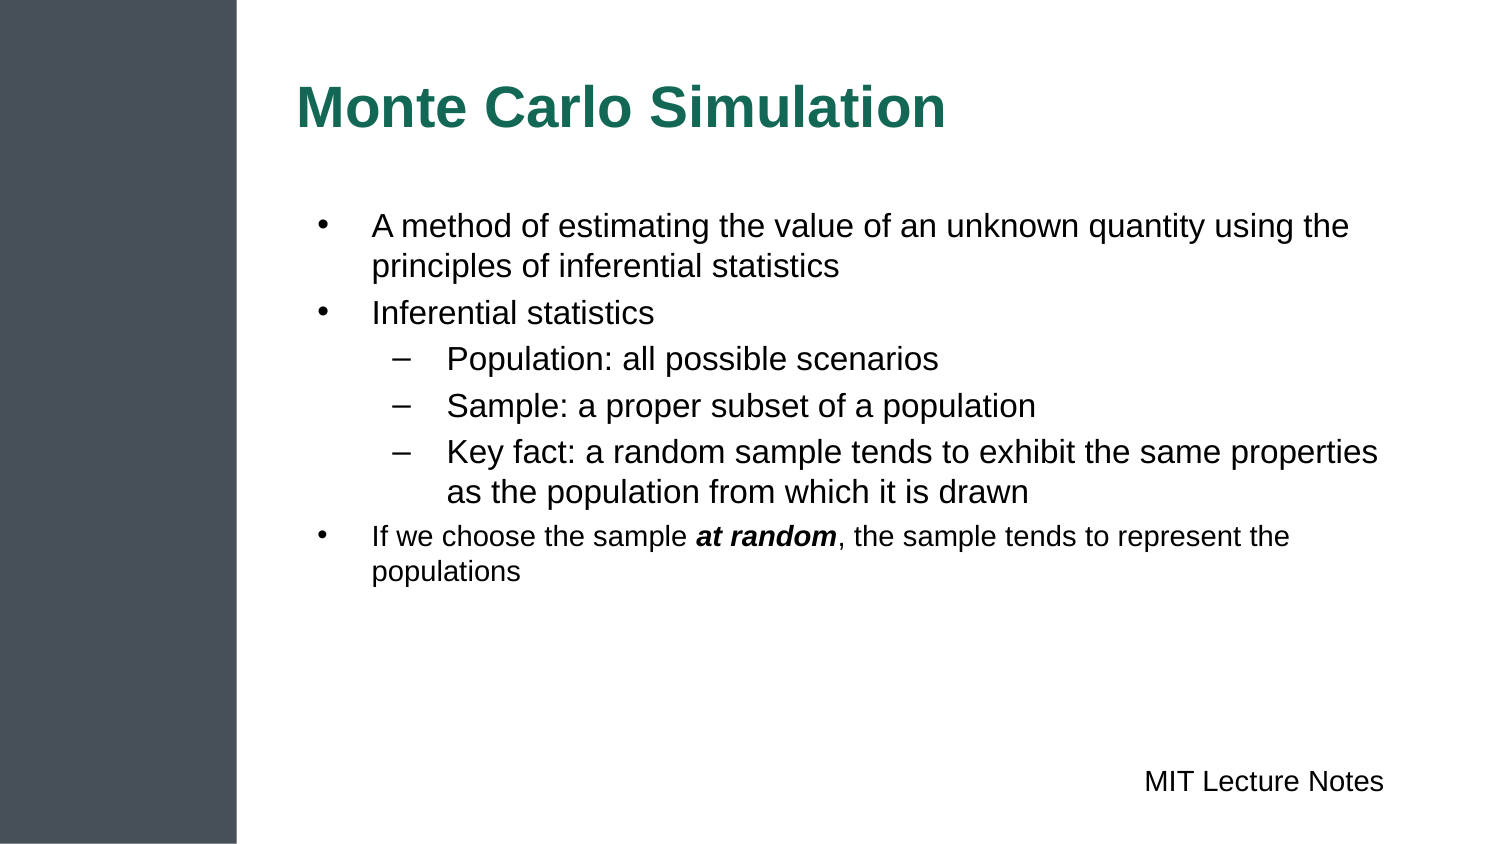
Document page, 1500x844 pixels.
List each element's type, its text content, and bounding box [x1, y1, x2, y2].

title Monte Carlo Simulation [281, 33, 1425, 175]
picture [0, 0, 1500, 844]
list A method of estimating the value of an unknown quantity using the principles of inferential statistics Inferential statistics Population: all possible scenarios Sample: a proper subset of a population Key fact: a random sample tends to exhibit the same properties as the population from which it is drawn If we choose the sample at random, the sample tends to represent the populations MIT Lecture Notes [281, 196, 1425, 798]
